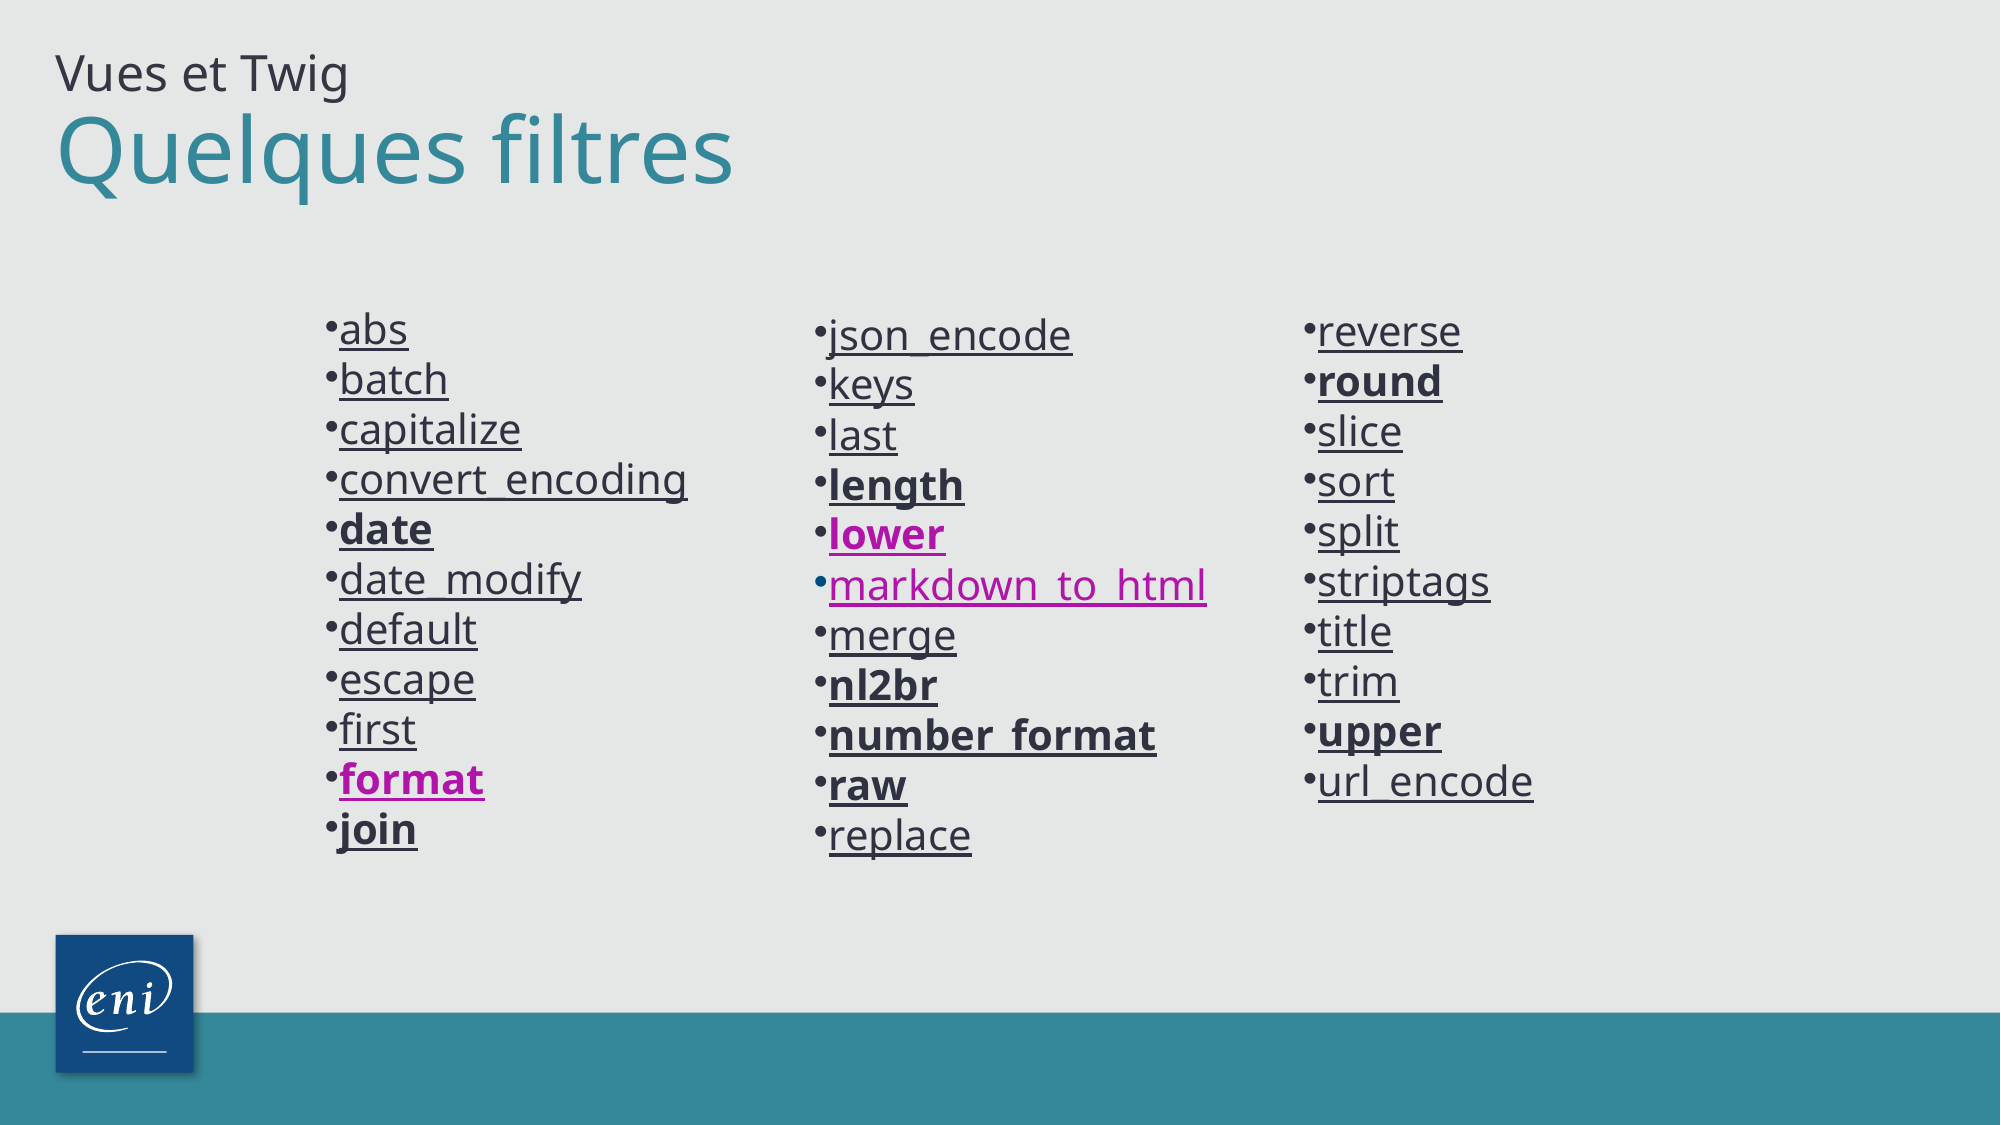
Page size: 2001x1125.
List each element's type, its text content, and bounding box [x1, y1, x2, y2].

list abs batch capitalize convert_encoding date date_modify default escape first format join [309, 258, 799, 912]
title Quelques filtres [55, 104, 1952, 205]
list Vues et Twig [55, 31, 1952, 103]
text_box reverse round slice sort split striptags title trim upper url_encode [1288, 304, 1778, 820]
text_box json_encode keys last length lower markdown_to_html merge nl2br number_format raw replace [798, 307, 1289, 873]
